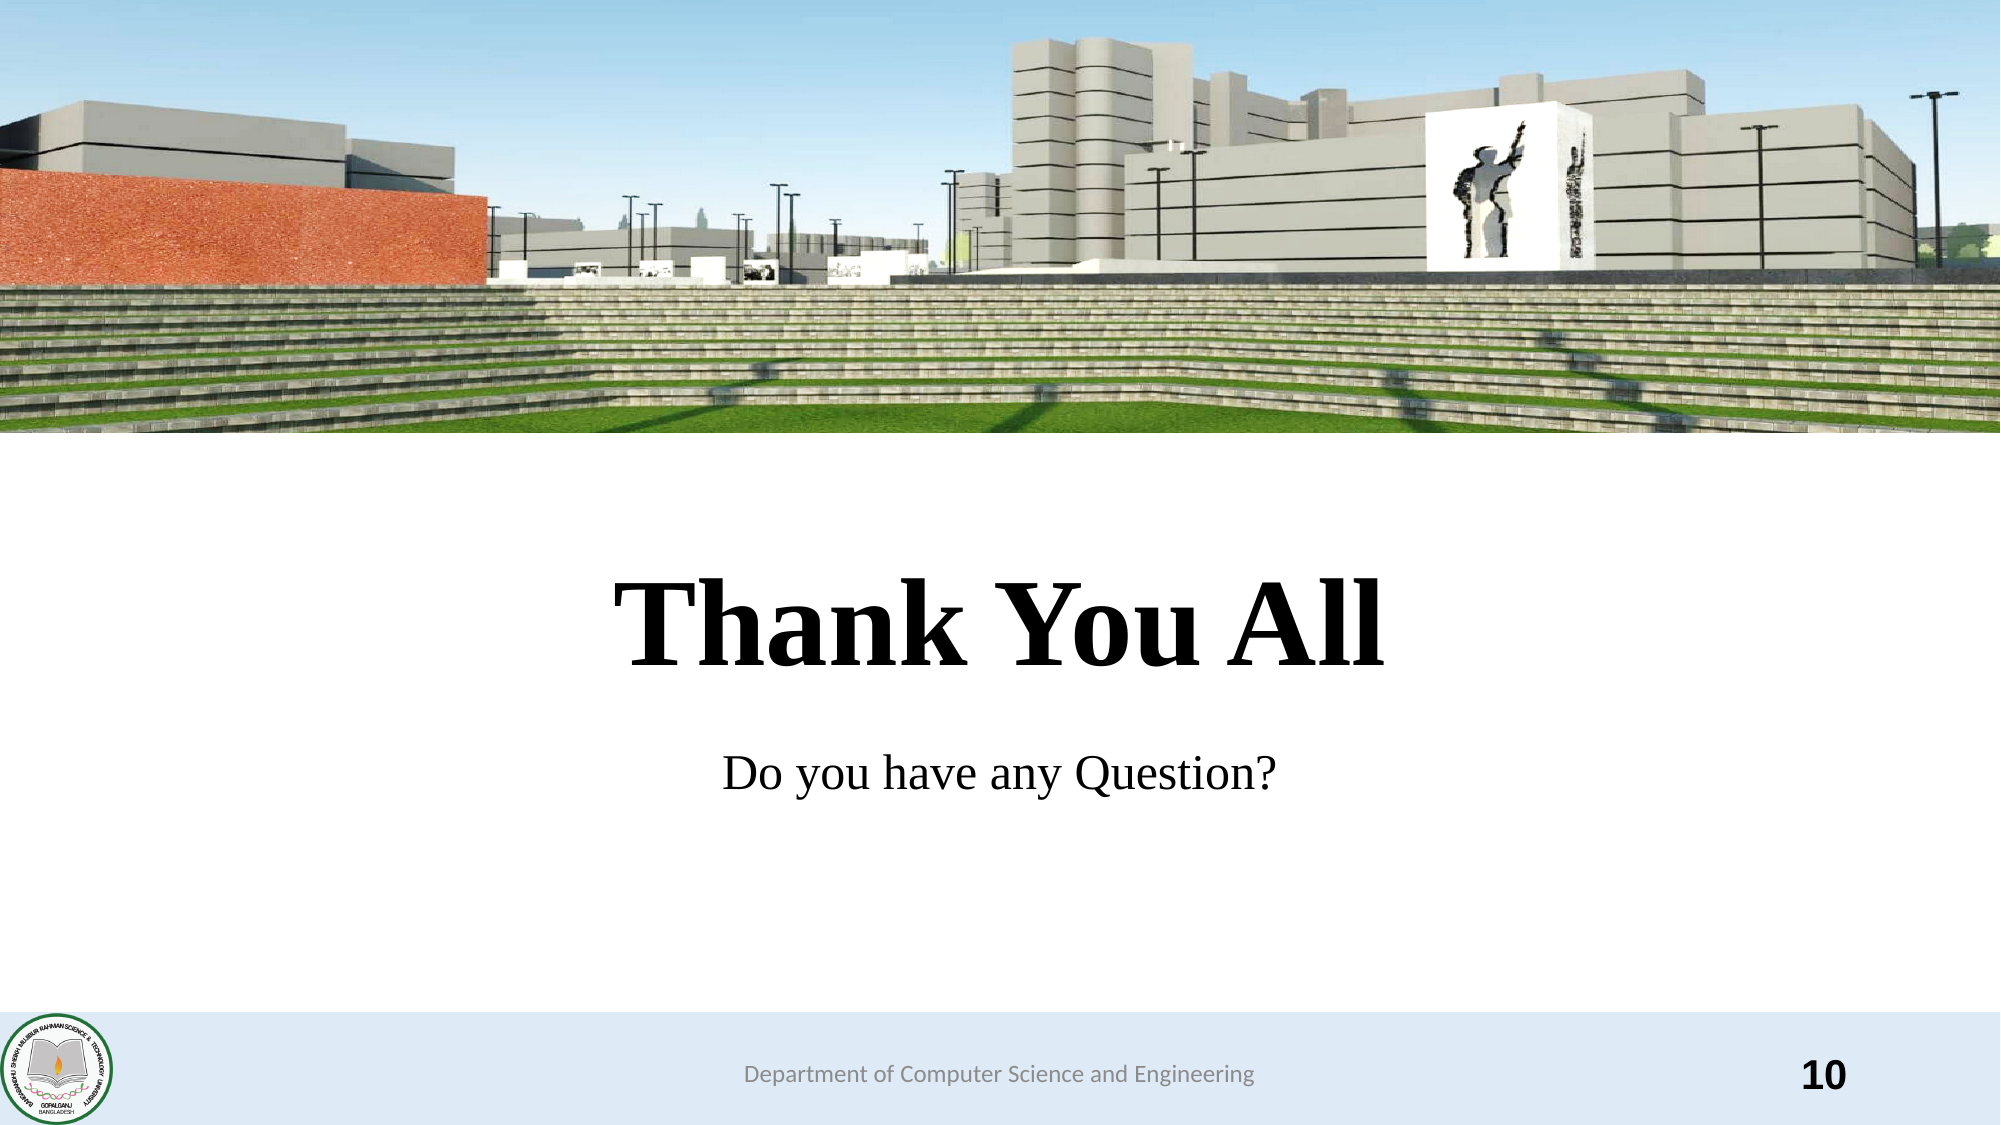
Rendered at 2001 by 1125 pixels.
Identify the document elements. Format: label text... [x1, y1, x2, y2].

subtitle Do you have any Question? [249, 739, 1750, 1011]
title Thank You All [249, 433, 1750, 700]
picture [0, 0, 2000, 433]
slide_number 10 [1412, 1042, 1863, 1103]
picture [0, 1013, 113, 1125]
footer Department of Computer Science and Engineering [662, 1042, 1338, 1103]
